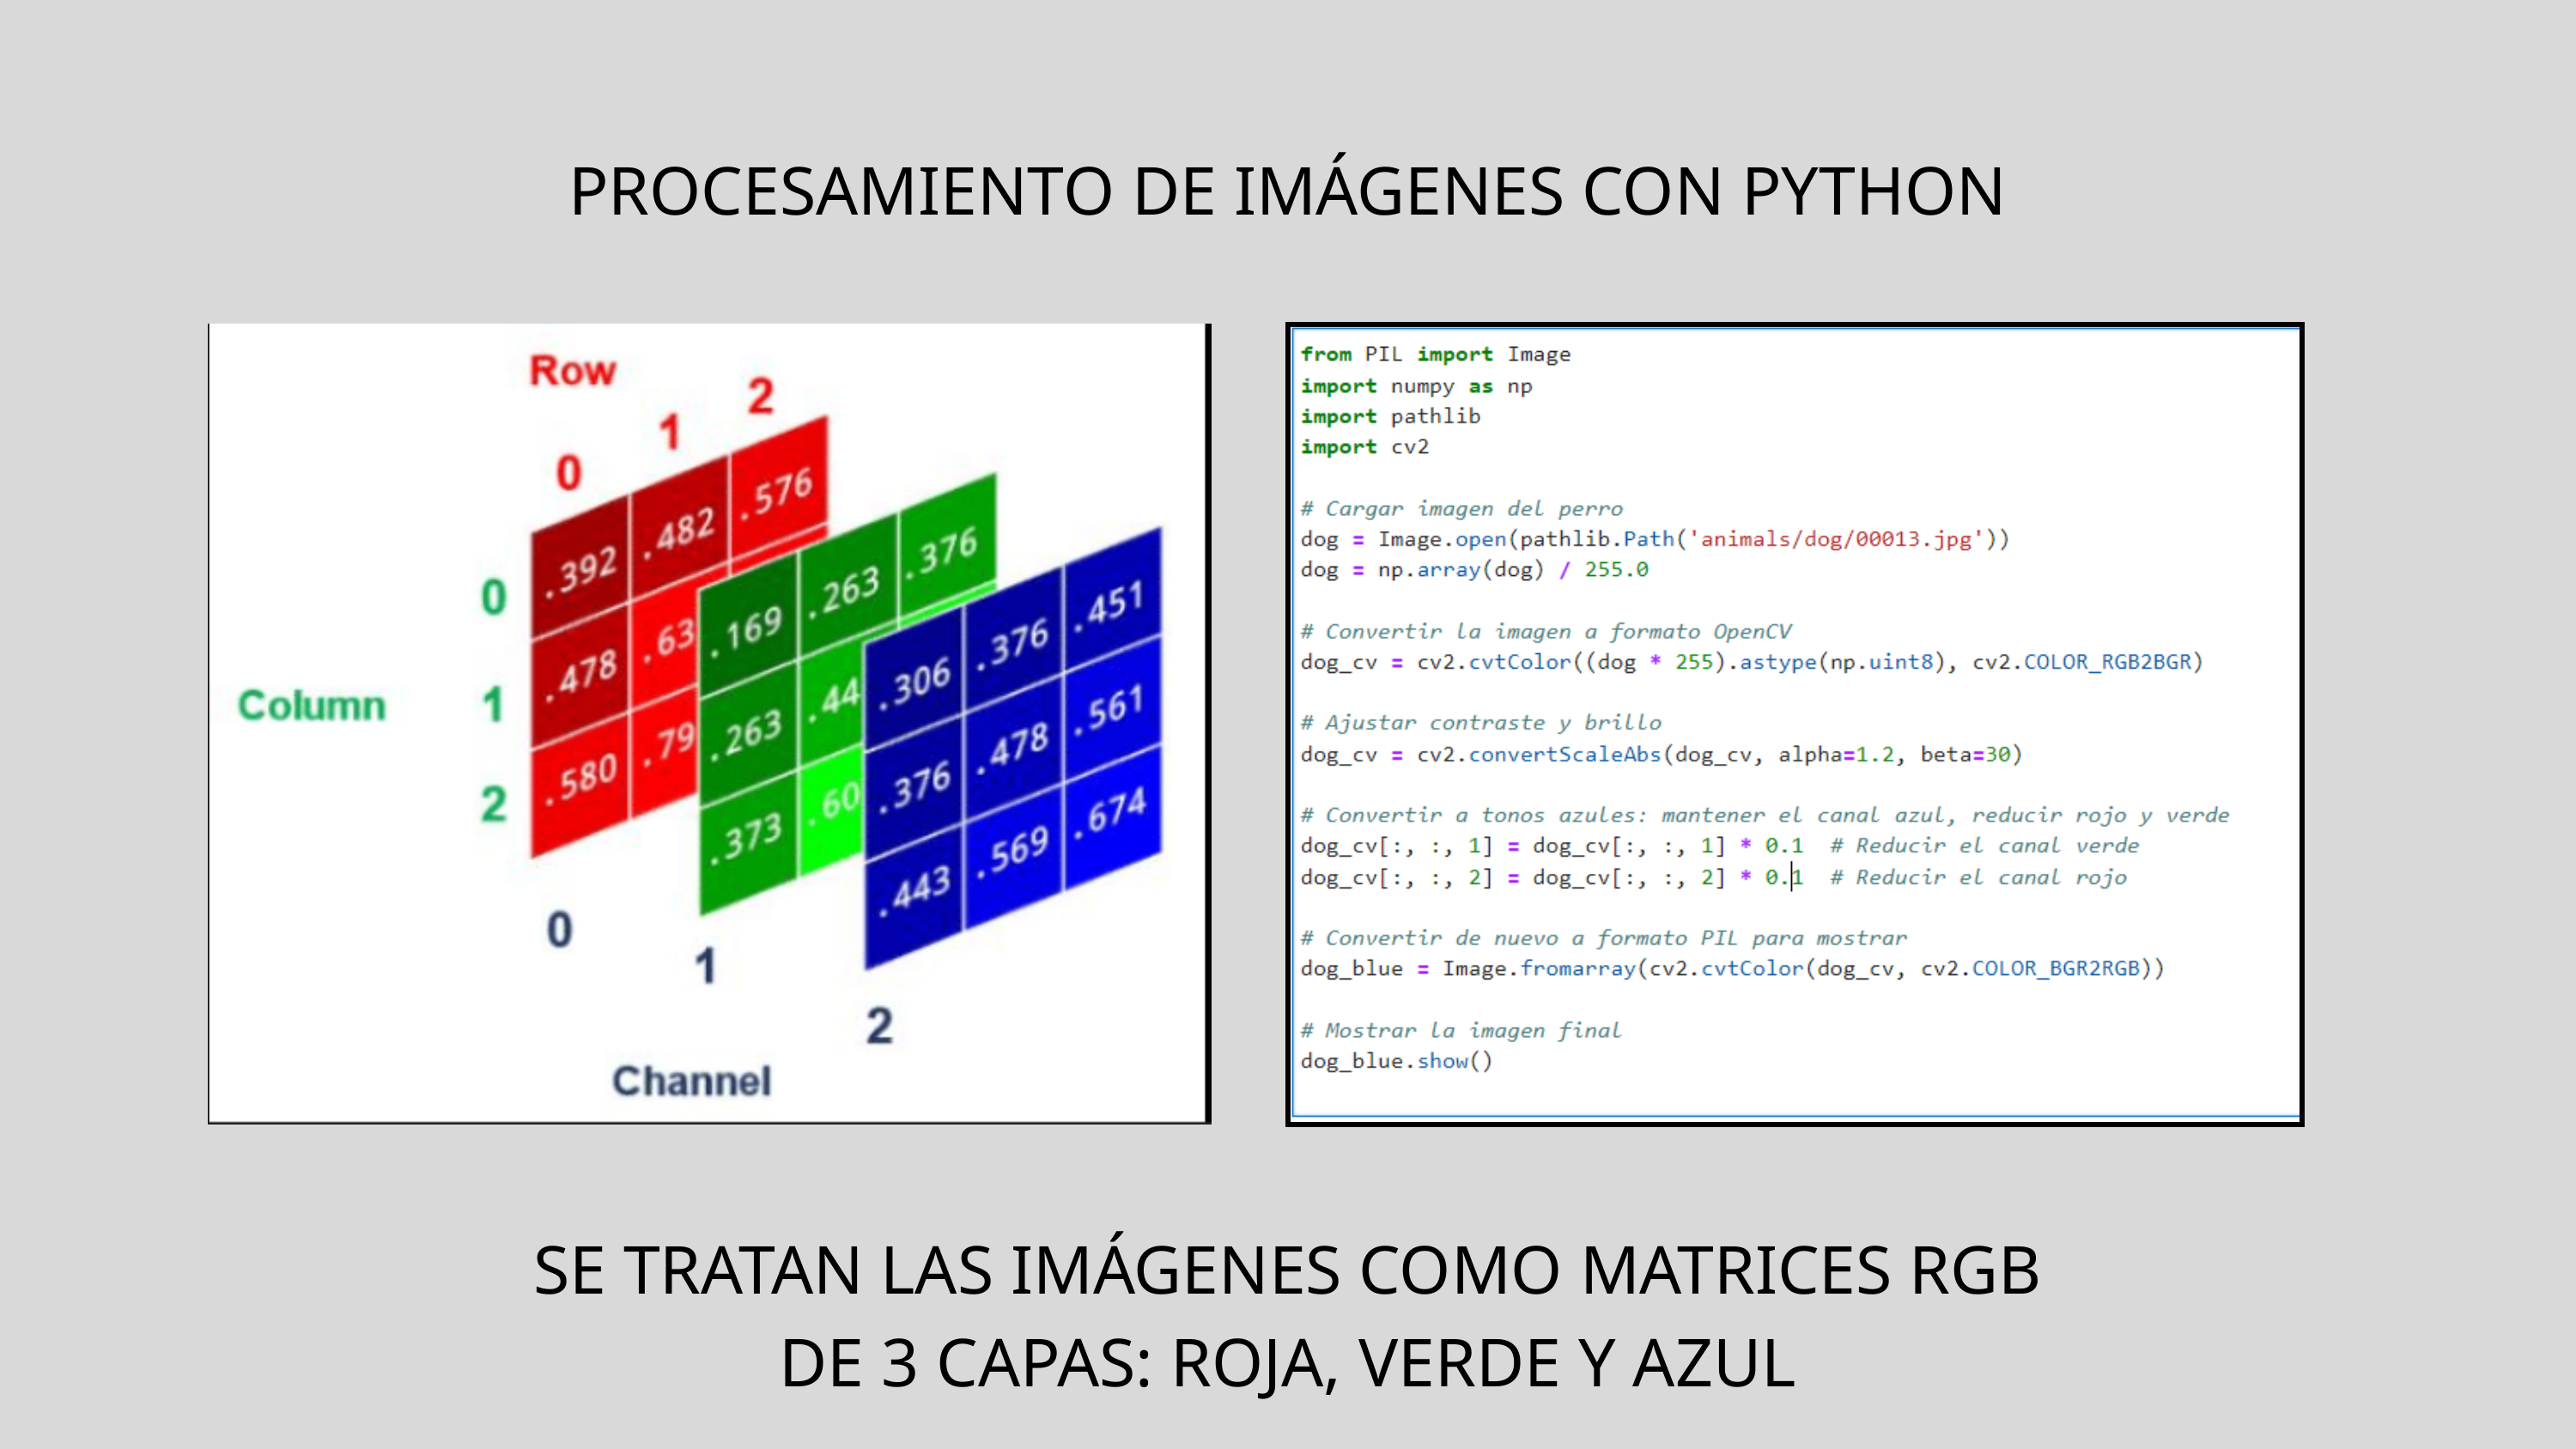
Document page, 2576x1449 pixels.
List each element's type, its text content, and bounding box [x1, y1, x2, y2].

text_box SE TRATAN LAS IMÁGENES COMO MATRICES RGB DE 3 CAPAS: ROJA, VERDE Y AZUL [499, 1215, 2077, 1401]
text_box PROCESAMIENTO DE IMÁGENES CON PYTHON [543, 135, 2033, 228]
text_box [1287, 324, 2303, 1125]
text_box [208, 324, 1212, 1125]
